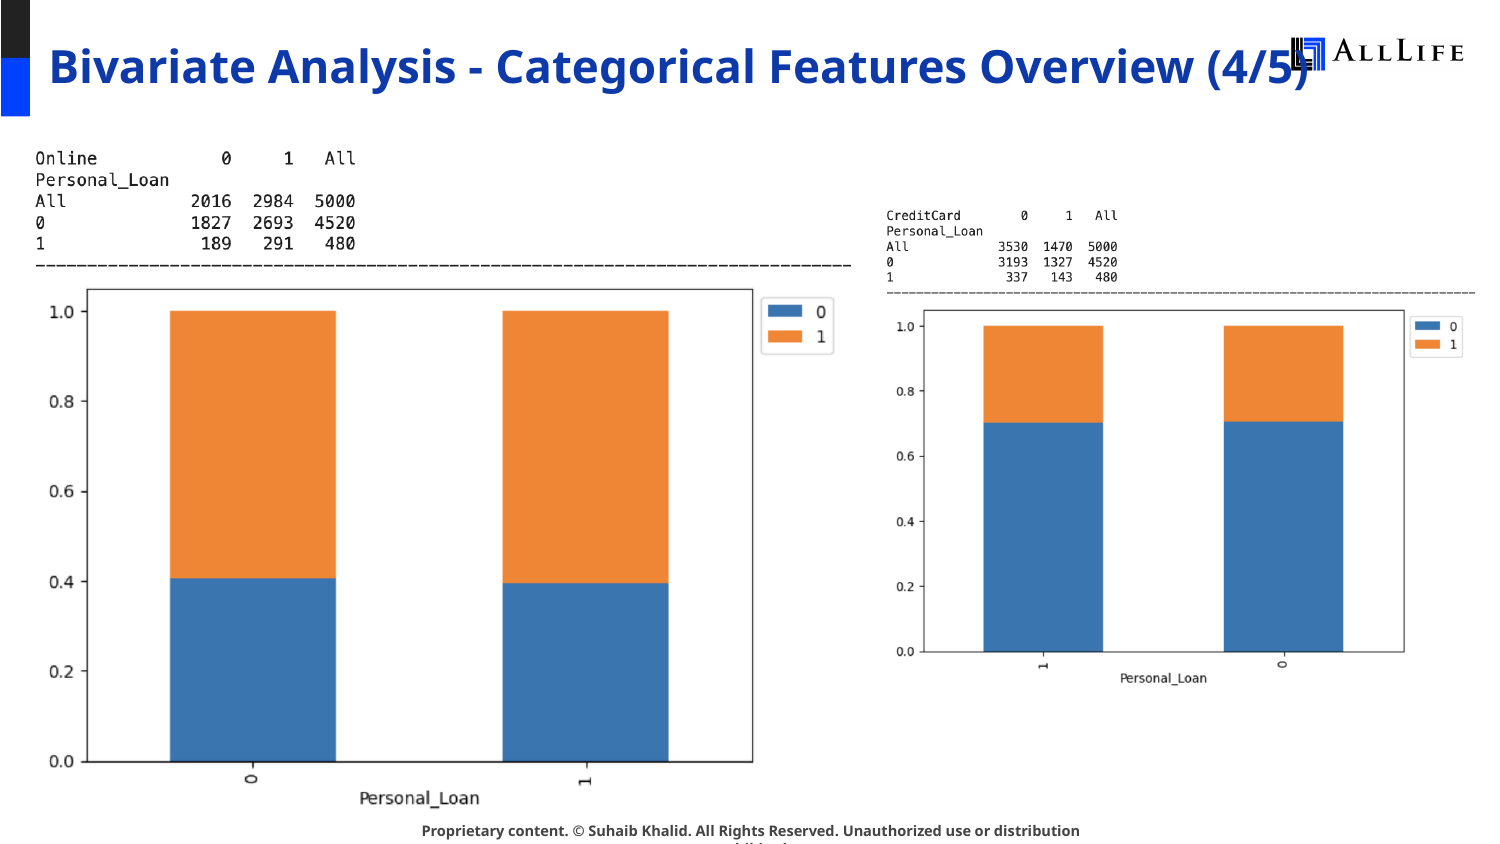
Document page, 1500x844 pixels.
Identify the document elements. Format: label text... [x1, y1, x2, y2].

picture [24, 141, 852, 819]
picture [875, 203, 1476, 692]
title Bivariate Analysis - Categorical Features Overview (4/5) [33, 22, 1431, 117]
picture [1431, 36, 1465, 73]
